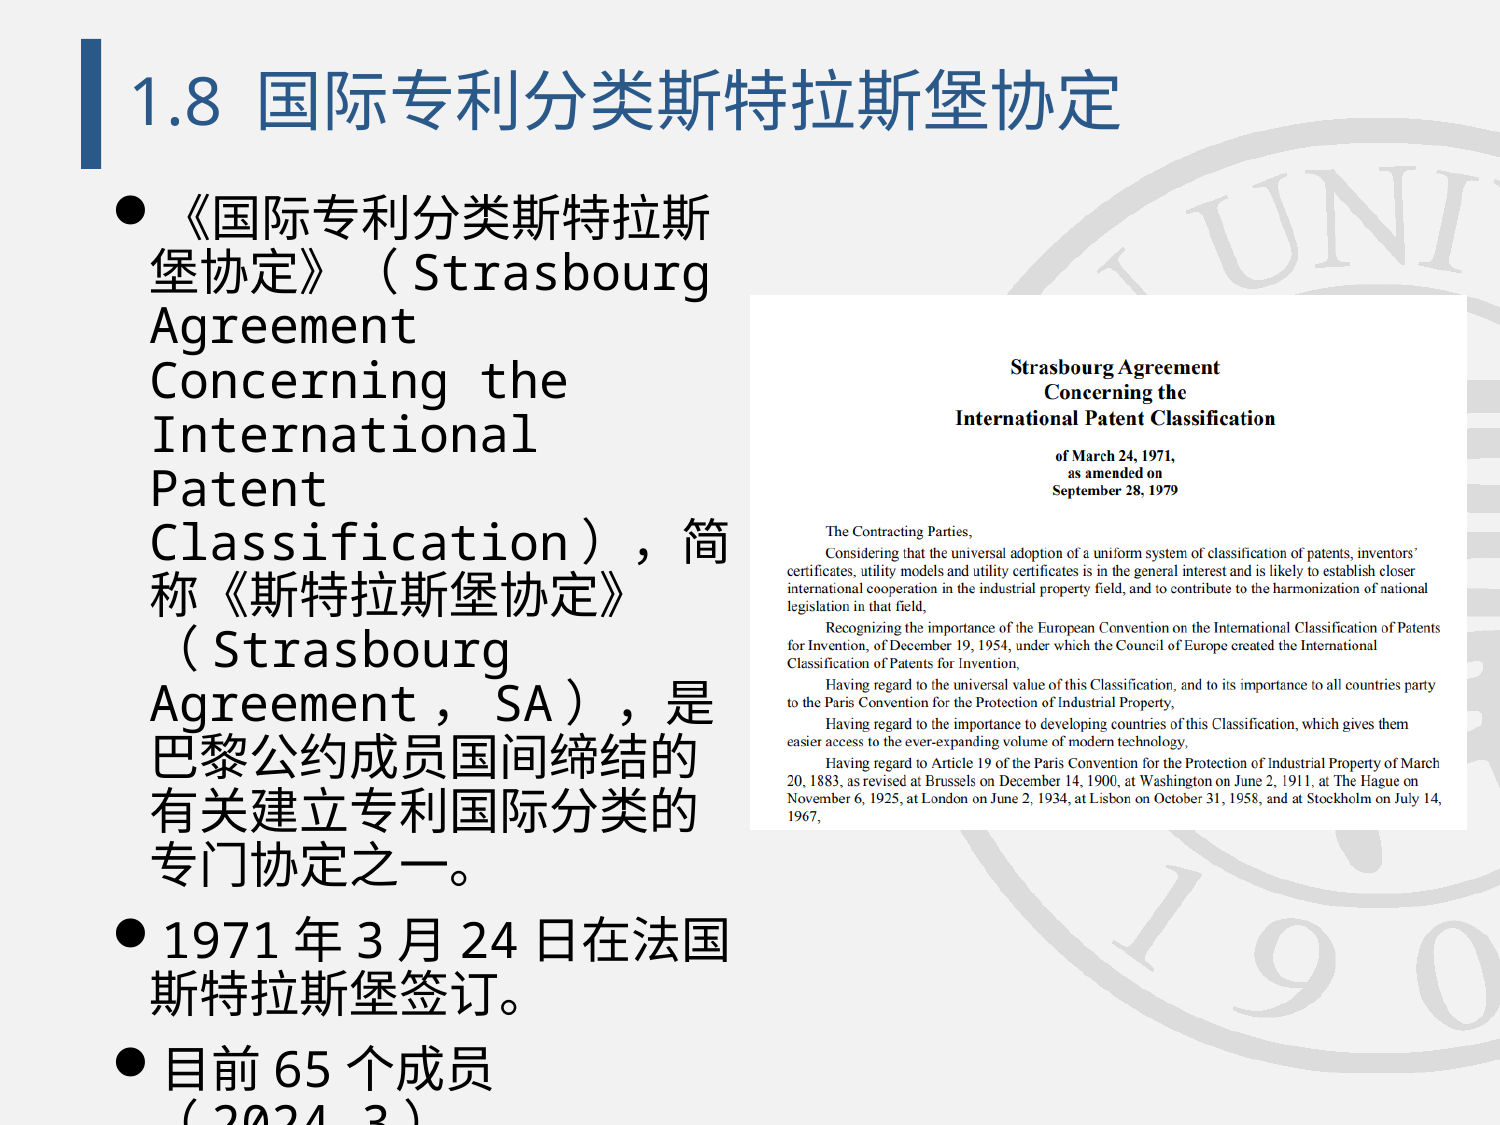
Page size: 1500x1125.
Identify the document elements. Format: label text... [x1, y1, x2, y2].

picture [749, 295, 1467, 830]
title 1.8 国际专利分类斯特拉斯堡协定 [113, 49, 1387, 159]
list 《国际专利分类斯特拉斯堡协定》（Strasbourg Agreement Concerning the International Patent Classification），简称《斯特拉斯堡协定》（Strasbourg Agreement，SA），是巴黎公约成员国间缔结的有关建立专利国际分类的专门协定之一。 1971年3月24日在法国斯特拉斯堡签订。 目前65个成员（2024.3） [96, 185, 750, 1014]
